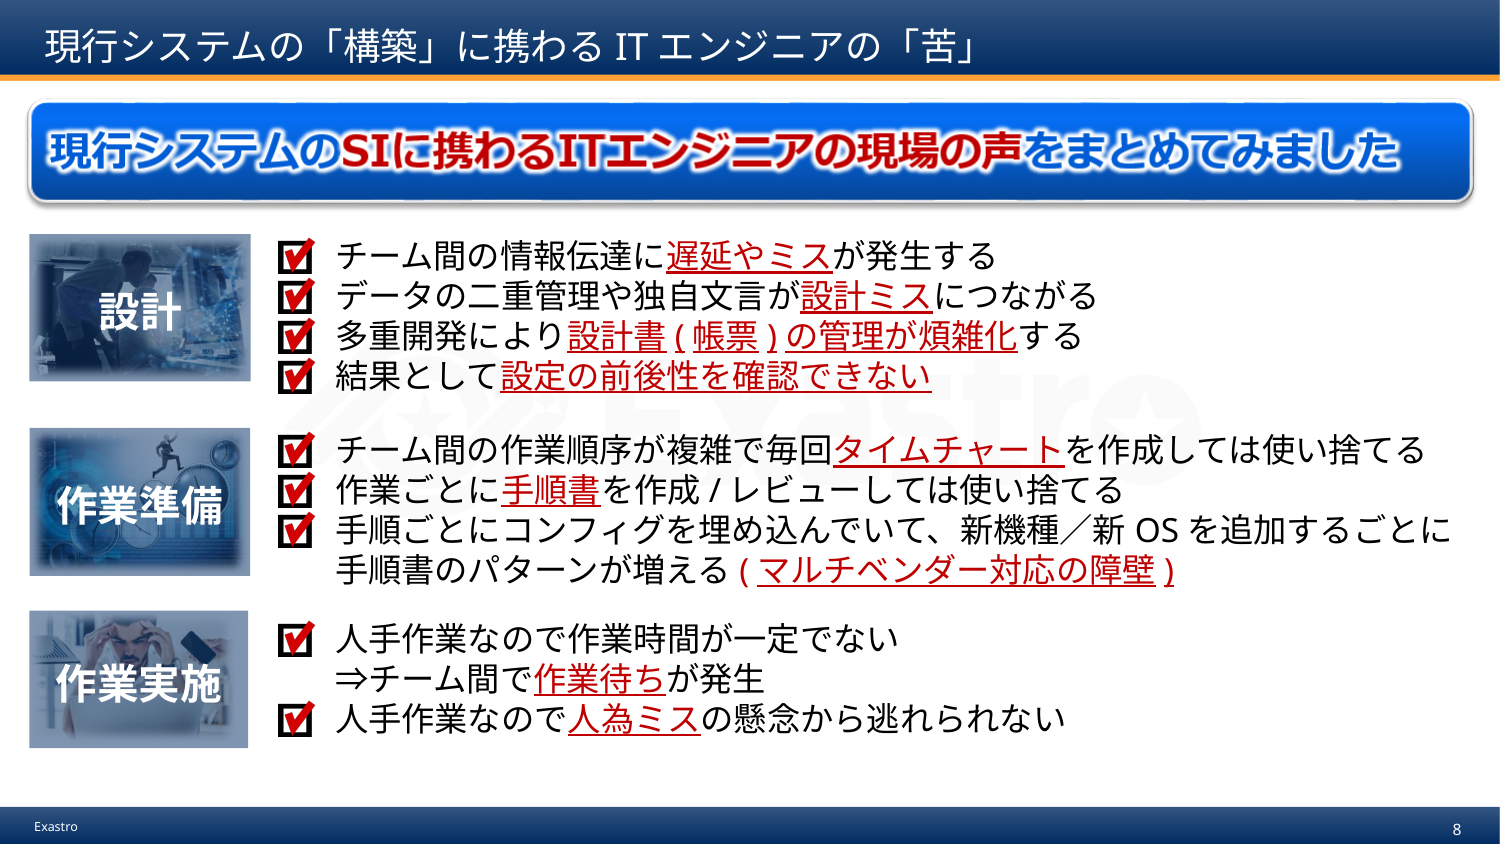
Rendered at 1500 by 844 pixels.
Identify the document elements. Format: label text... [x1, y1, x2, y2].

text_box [29, 610, 1471, 749]
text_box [29, 421, 1471, 599]
title 現行システムの「構築」に携わるITエンジニアの「苦」 [29, 14, 1471, 72]
picture [0, 0, 1500, 844]
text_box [29, 237, 1471, 410]
